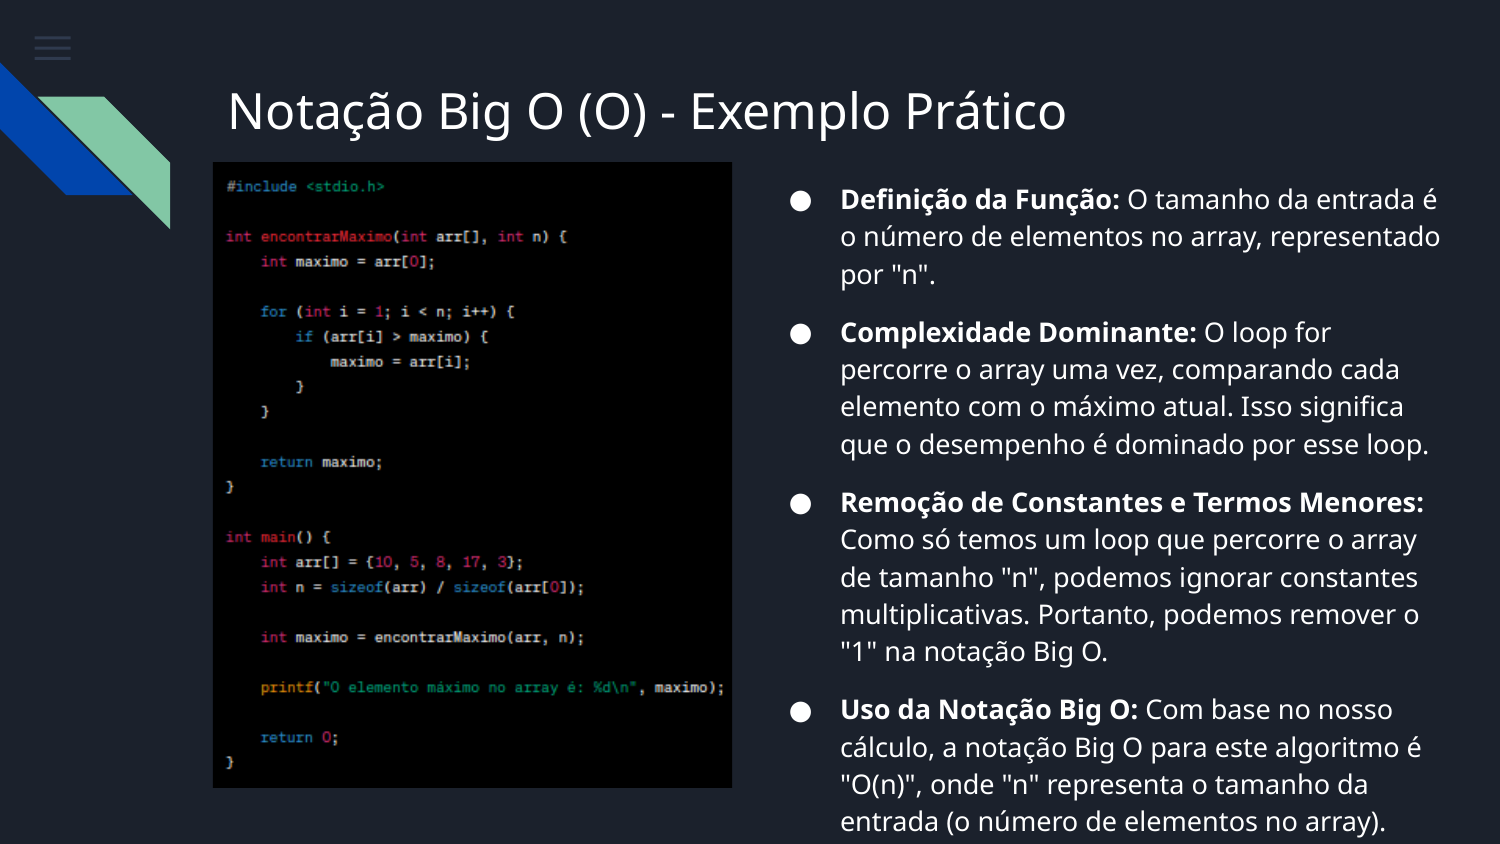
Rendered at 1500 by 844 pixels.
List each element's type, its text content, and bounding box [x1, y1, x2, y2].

picture [212, 162, 733, 788]
list Definição da Função: O tamanho da entrada é o número de elementos no array, representado por "n". Complexidade Dominante: O loop for percorre o array uma vez, comparando cada elemento com o máximo atual. Isso significa que o desempenho é dominado por esse loop. Remoção de Constantes e Termos Menores: Como só temos um loop que percorre o array de tamanho "n", podemos ignorar constantes multiplicativas. Portanto, podemos remover o "1" na notação Big O. Uso da Notação Big O: Com base no nosso cálculo, a notação Big O para este algoritmo é "O(n)", onde "n" representa o tamanho da entrada (o número de elementos no array). [750, 162, 1463, 788]
title Notação Big O (O) - Exemplo Prático [212, 64, 1368, 215]
